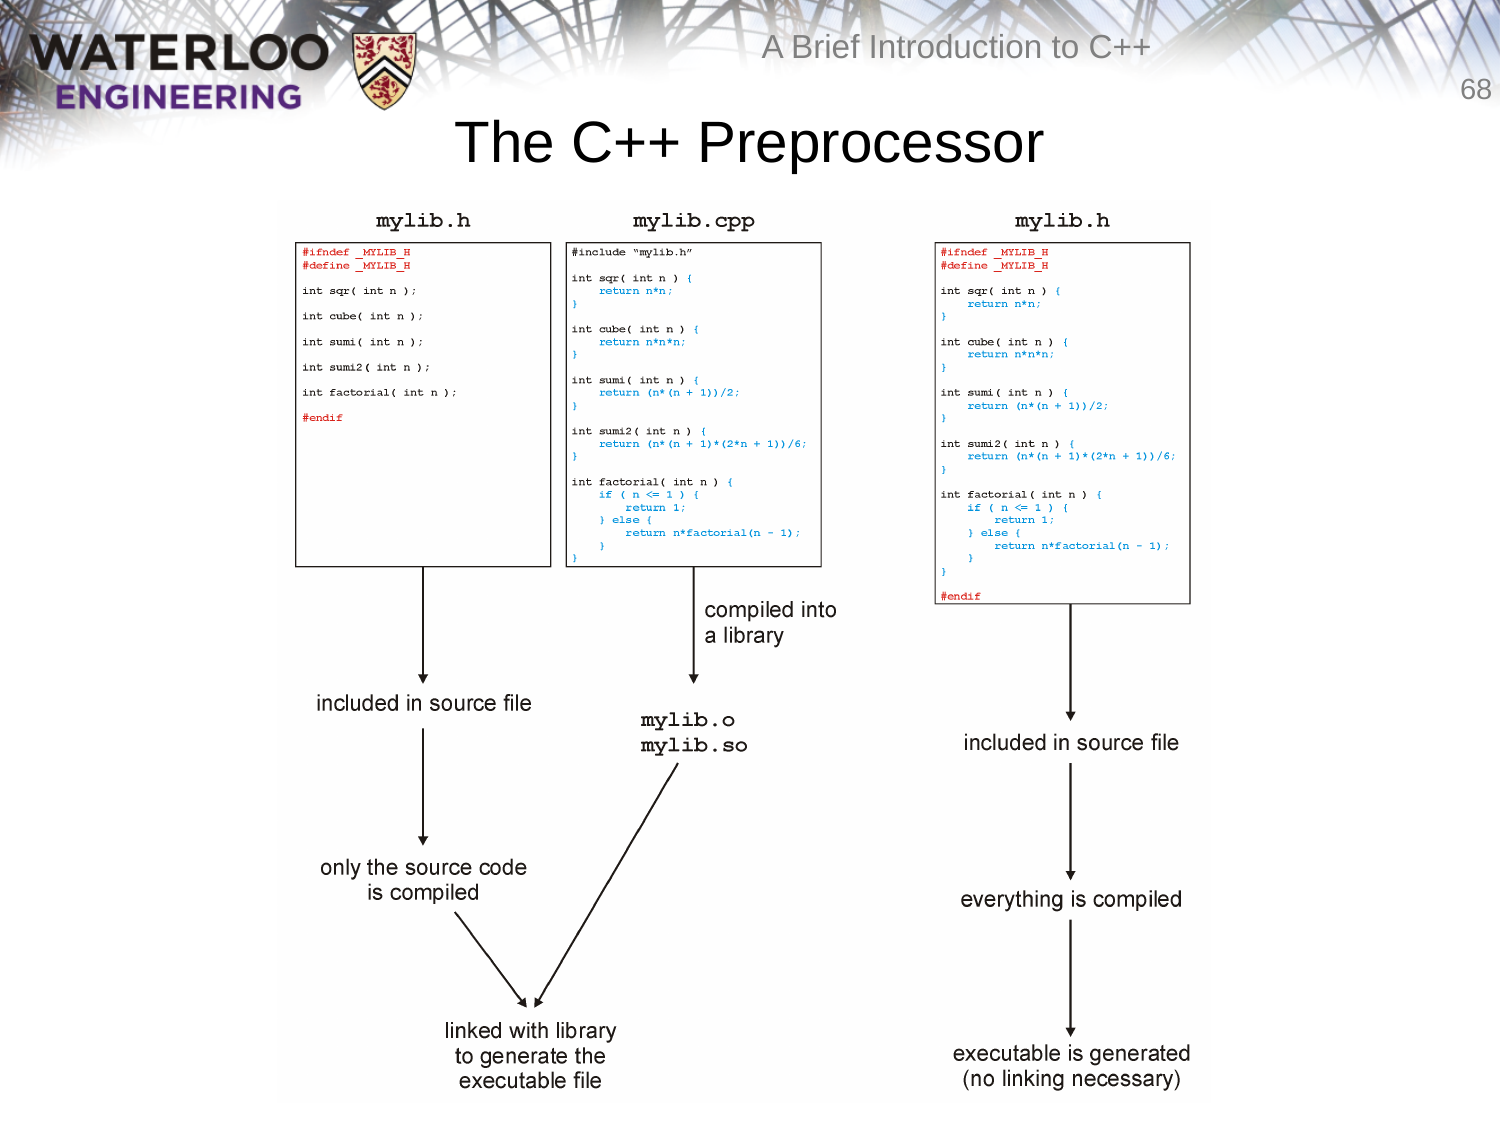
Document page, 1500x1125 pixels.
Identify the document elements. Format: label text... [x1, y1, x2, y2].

title The C++ Preprocessor [74, 44, 1426, 233]
picture [0, 0, 1500, 1125]
